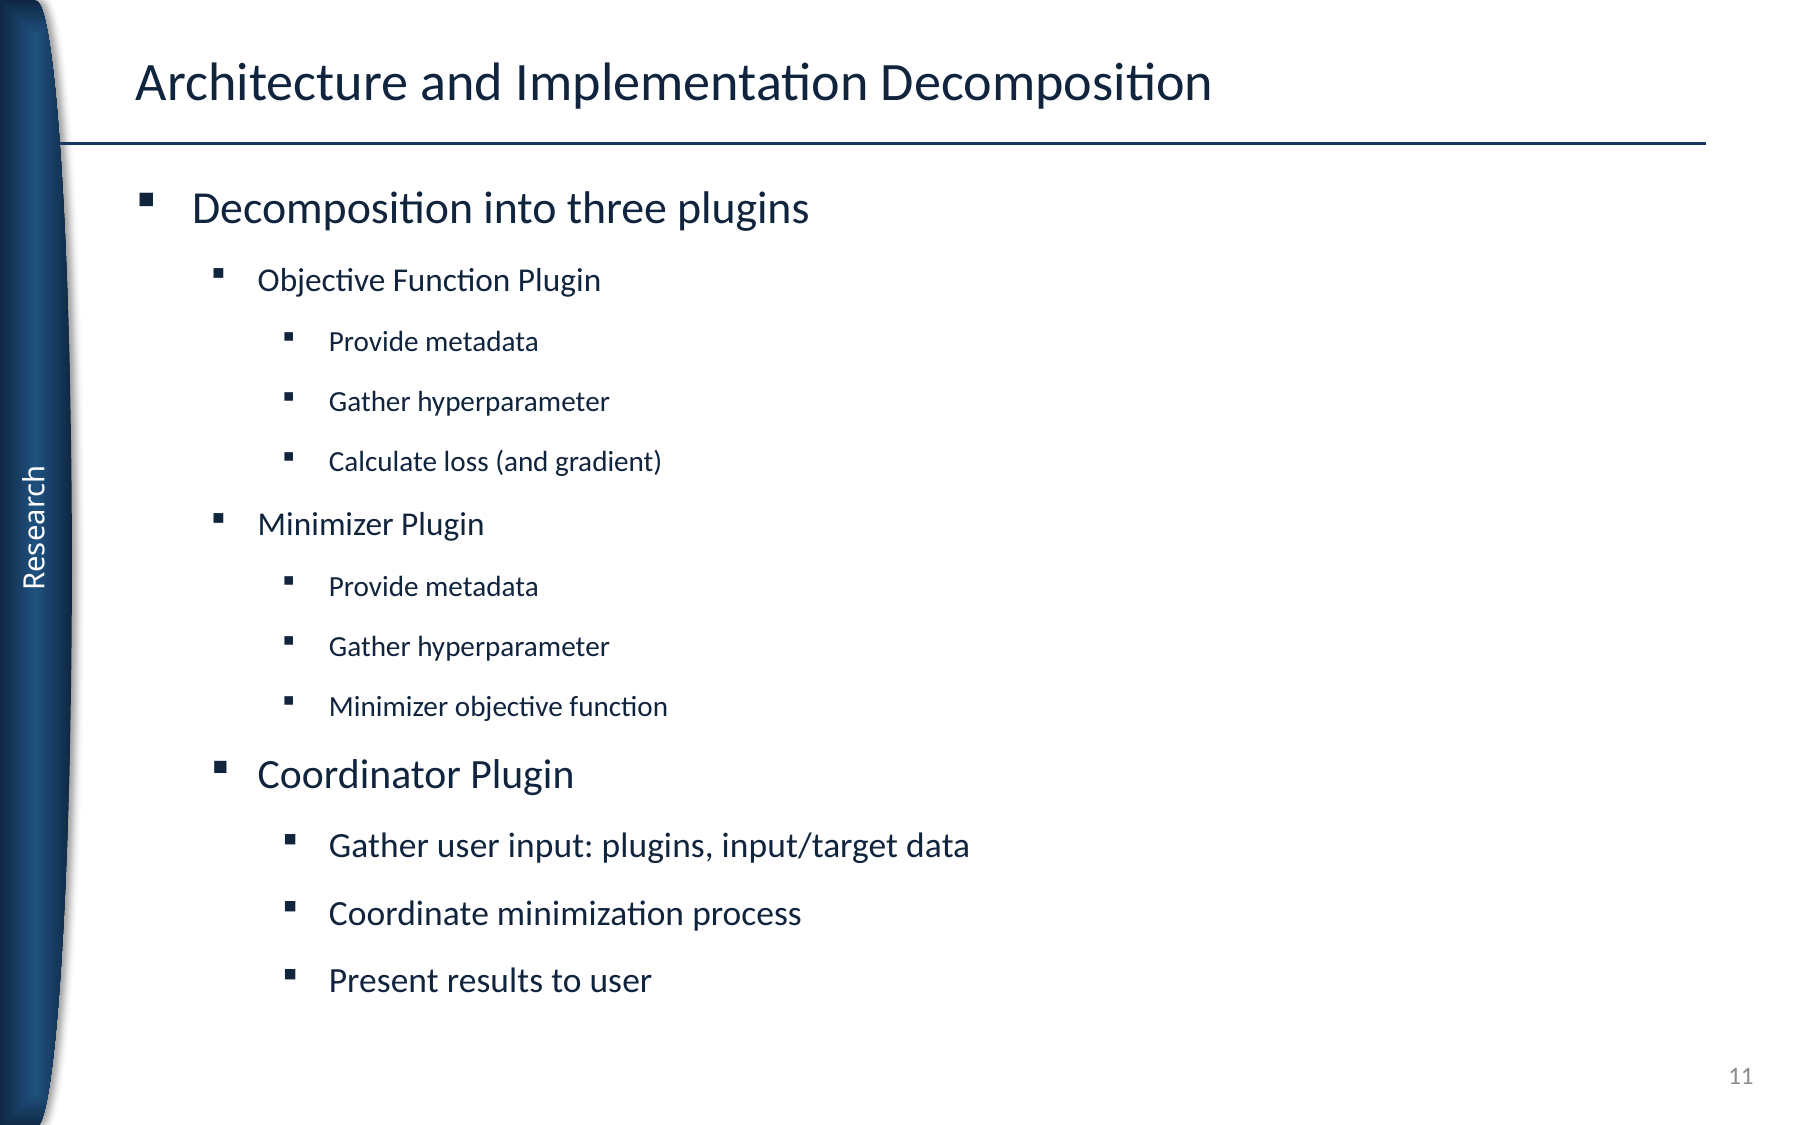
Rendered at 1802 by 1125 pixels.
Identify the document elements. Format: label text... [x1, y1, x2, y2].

list Decomposition into three plugins Objective Function Plugin Provide metadata Gather hyperparameter Calculate loss (and gradient) Minimizer Plugin Provide metadata Gather hyperparameter Minimizer objective function Coordinator Plugin Gather user input: plugins, input/target data Coordinate minimization process Present results to user [121, 170, 1727, 1022]
title Architecture and Implementation Decomposition [121, 39, 1727, 136]
slide_number 11 [1348, 1044, 1769, 1105]
